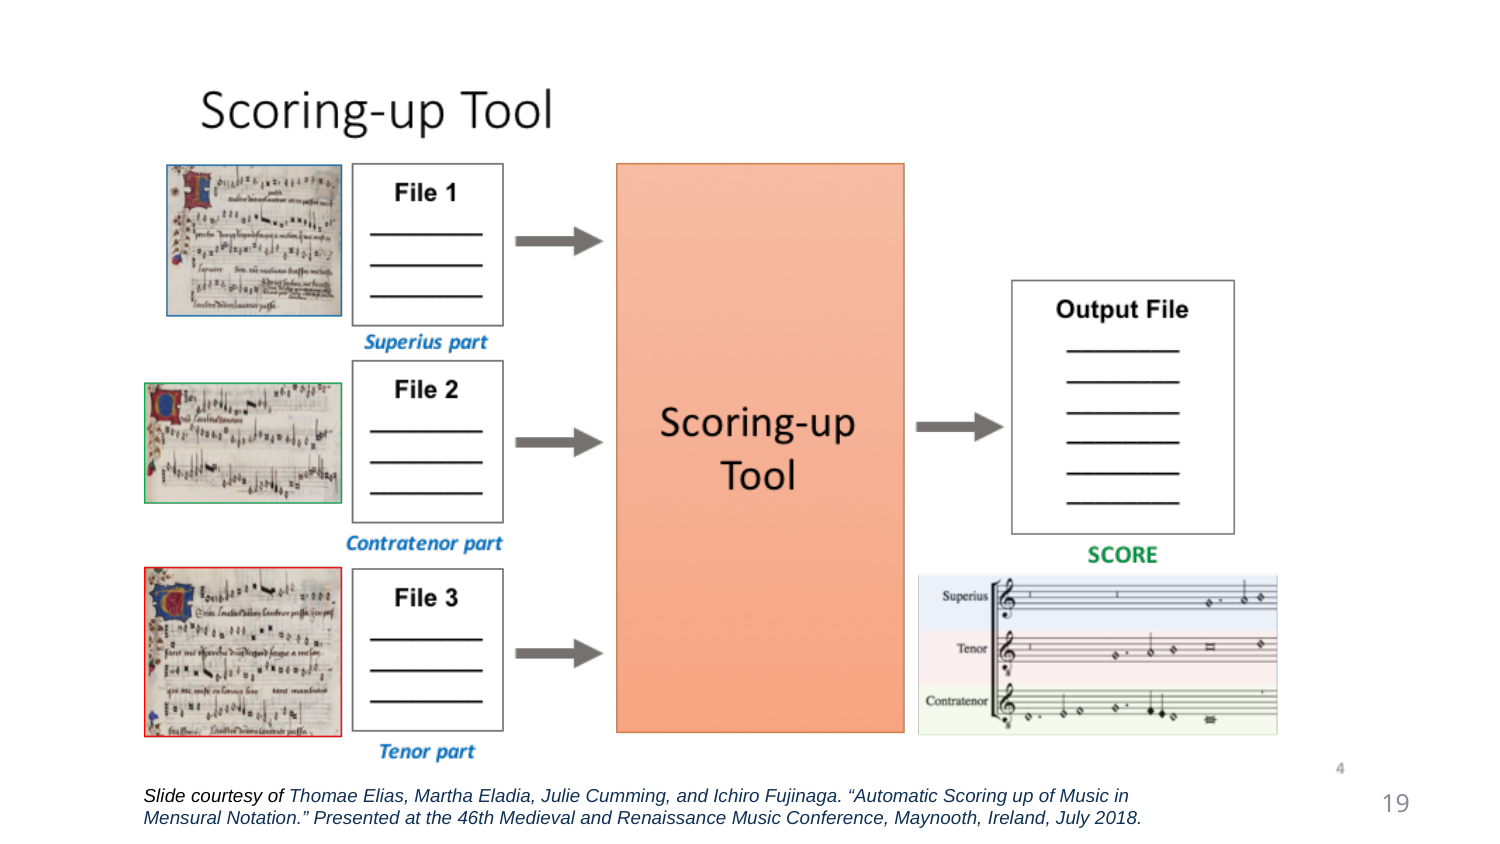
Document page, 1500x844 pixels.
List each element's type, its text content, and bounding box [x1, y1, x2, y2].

slide_number 19 [1204, 782, 1425, 827]
picture [144, 55, 1356, 789]
text_box Slide courtesy of Thomae Elias, Martha Eladia, Julie Cumming, and Ichiro Fujinaga. “Automatic Scoring up of Music in Mensural Notation.” Presented at the 46th Medieval and Renaissance Music Conference, Maynooth, Ireland, July 2018. [128, 768, 1204, 844]
